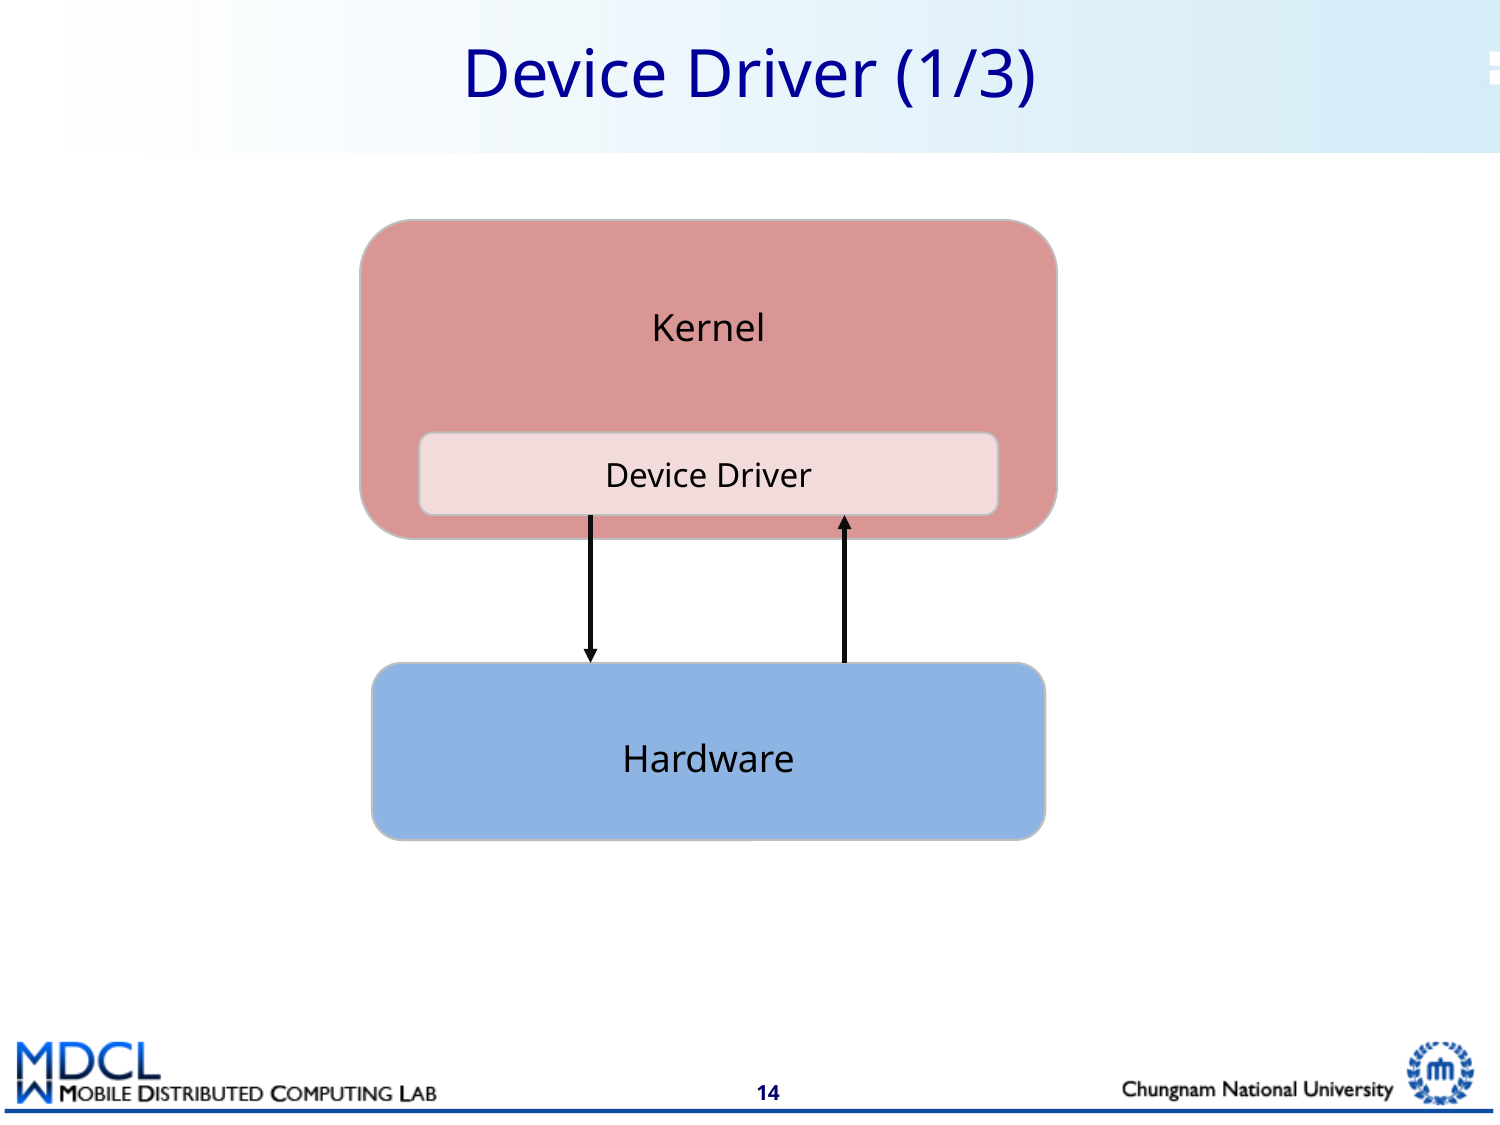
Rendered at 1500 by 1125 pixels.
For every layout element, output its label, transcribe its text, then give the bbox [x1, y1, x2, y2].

picture [0, 1034, 1500, 1123]
text_box [369, 660, 1048, 843]
text_box Kernel [625, 296, 792, 356]
picture [0, 0, 1500, 153]
title Device Driver (1/3) [75, 23, 1425, 129]
text_box Hardware [590, 727, 827, 788]
text_box Device Driver [417, 430, 1001, 518]
text_box [358, 217, 1060, 541]
